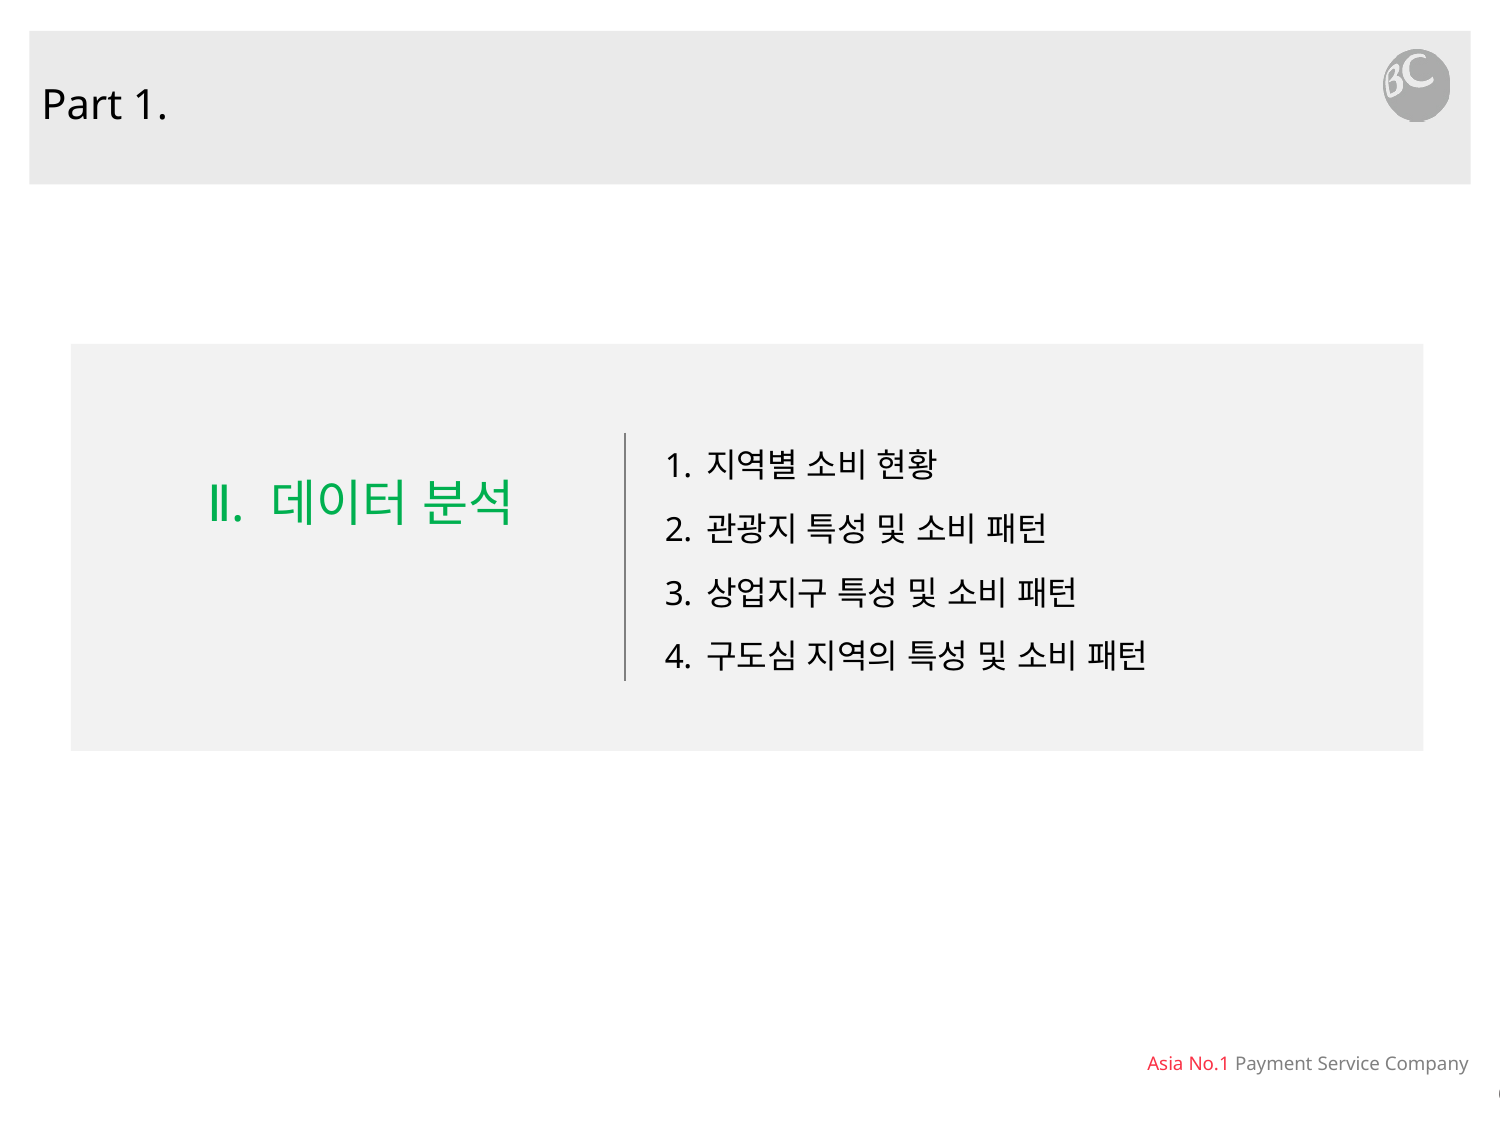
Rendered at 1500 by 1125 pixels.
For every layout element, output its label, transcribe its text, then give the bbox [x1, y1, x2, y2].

list Part 1. [41, 83, 1376, 131]
text_box [70, 343, 1424, 752]
text_box 지역별 소비 현황 관광지 특성 및 소비 패턴 상업지구 특성 및 소비 패턴 구도심 지역의 특성 및 소비 패턴 [649, 412, 1317, 747]
text_box Ⅱ. 데이터 분석 [192, 463, 530, 539]
picture [1383, 49, 1450, 122]
